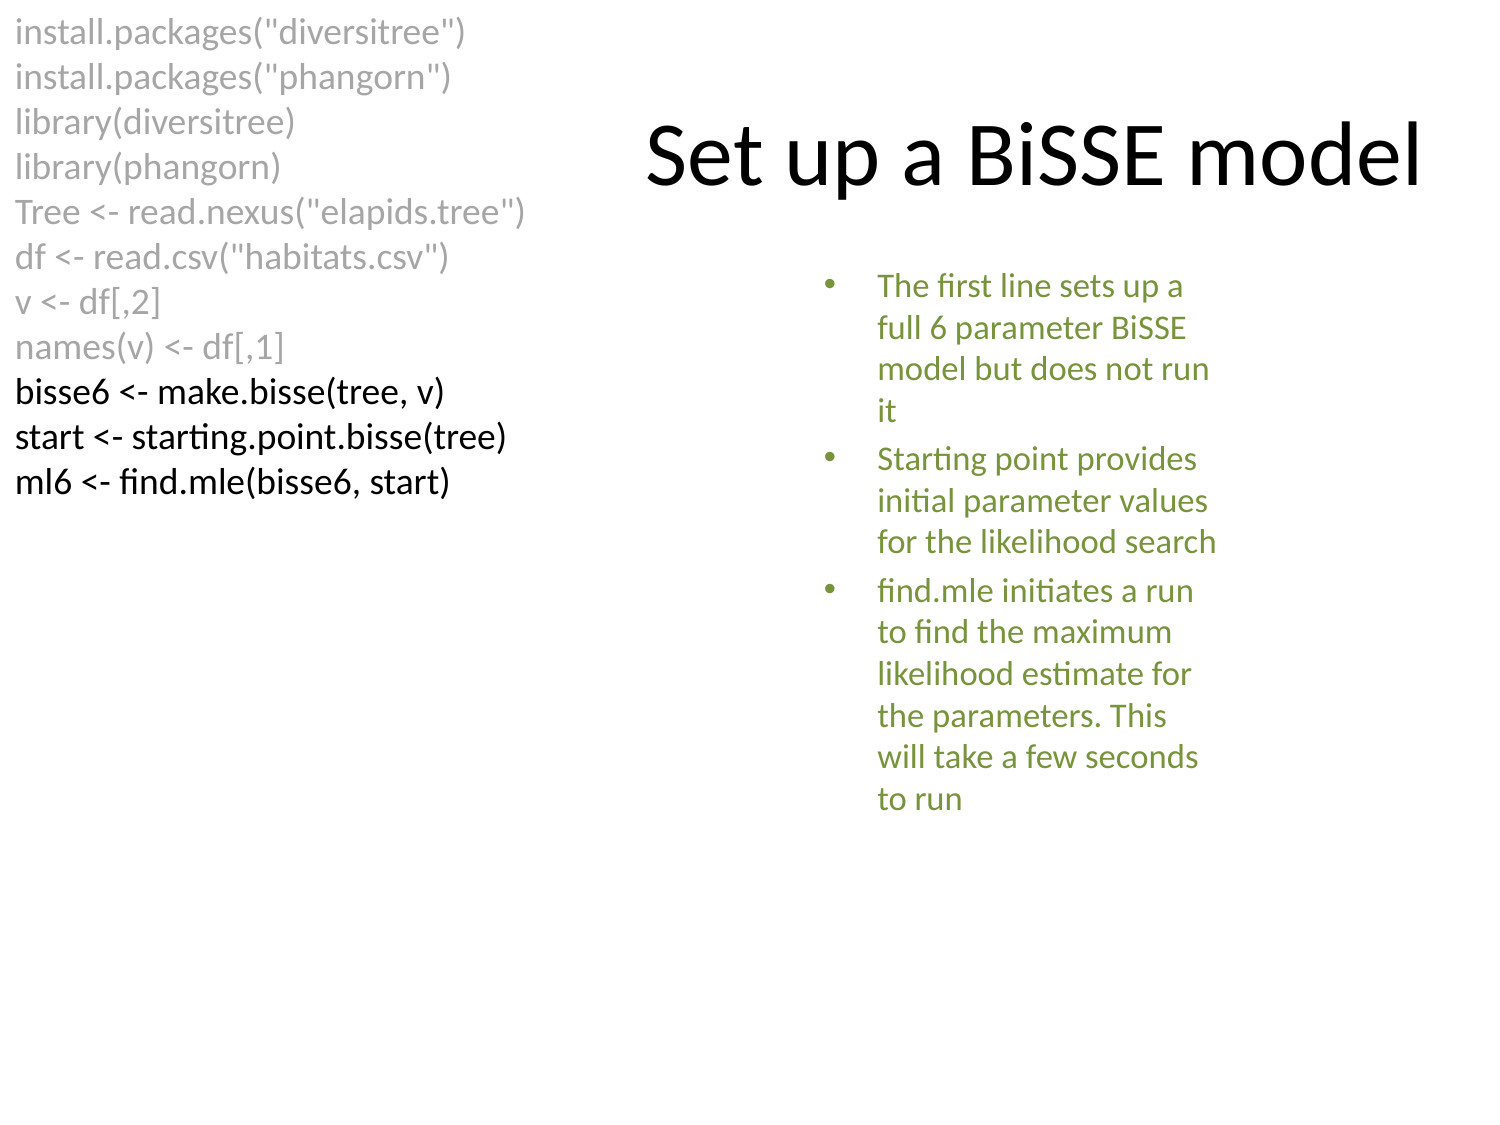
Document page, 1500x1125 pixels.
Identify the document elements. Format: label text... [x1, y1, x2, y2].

text_box install.packages("diversitree") install.packages("phangorn") library(diversitree) library(phangorn) Tree <- read.nexus("elapids.tree") df <- read.csv("habitats.csv") v <- df[,2] names(v) <- df[,1] bisse6 <- make.bisse(tree, v) start <- starting.point.bisse(tree) ml6 <- find.mle(bisse6, start) [0, 0, 750, 510]
title Set up a BiSSE model [750, 54, 1500, 243]
list The first line sets up a full 6 parameter BiSSE model but does not run it Starting point provides initial parameter values for the likelihood search find.mle initiates a run to find the maximum likelihood estimate for the parameters. This will take a few seconds to run [809, 255, 1234, 863]
